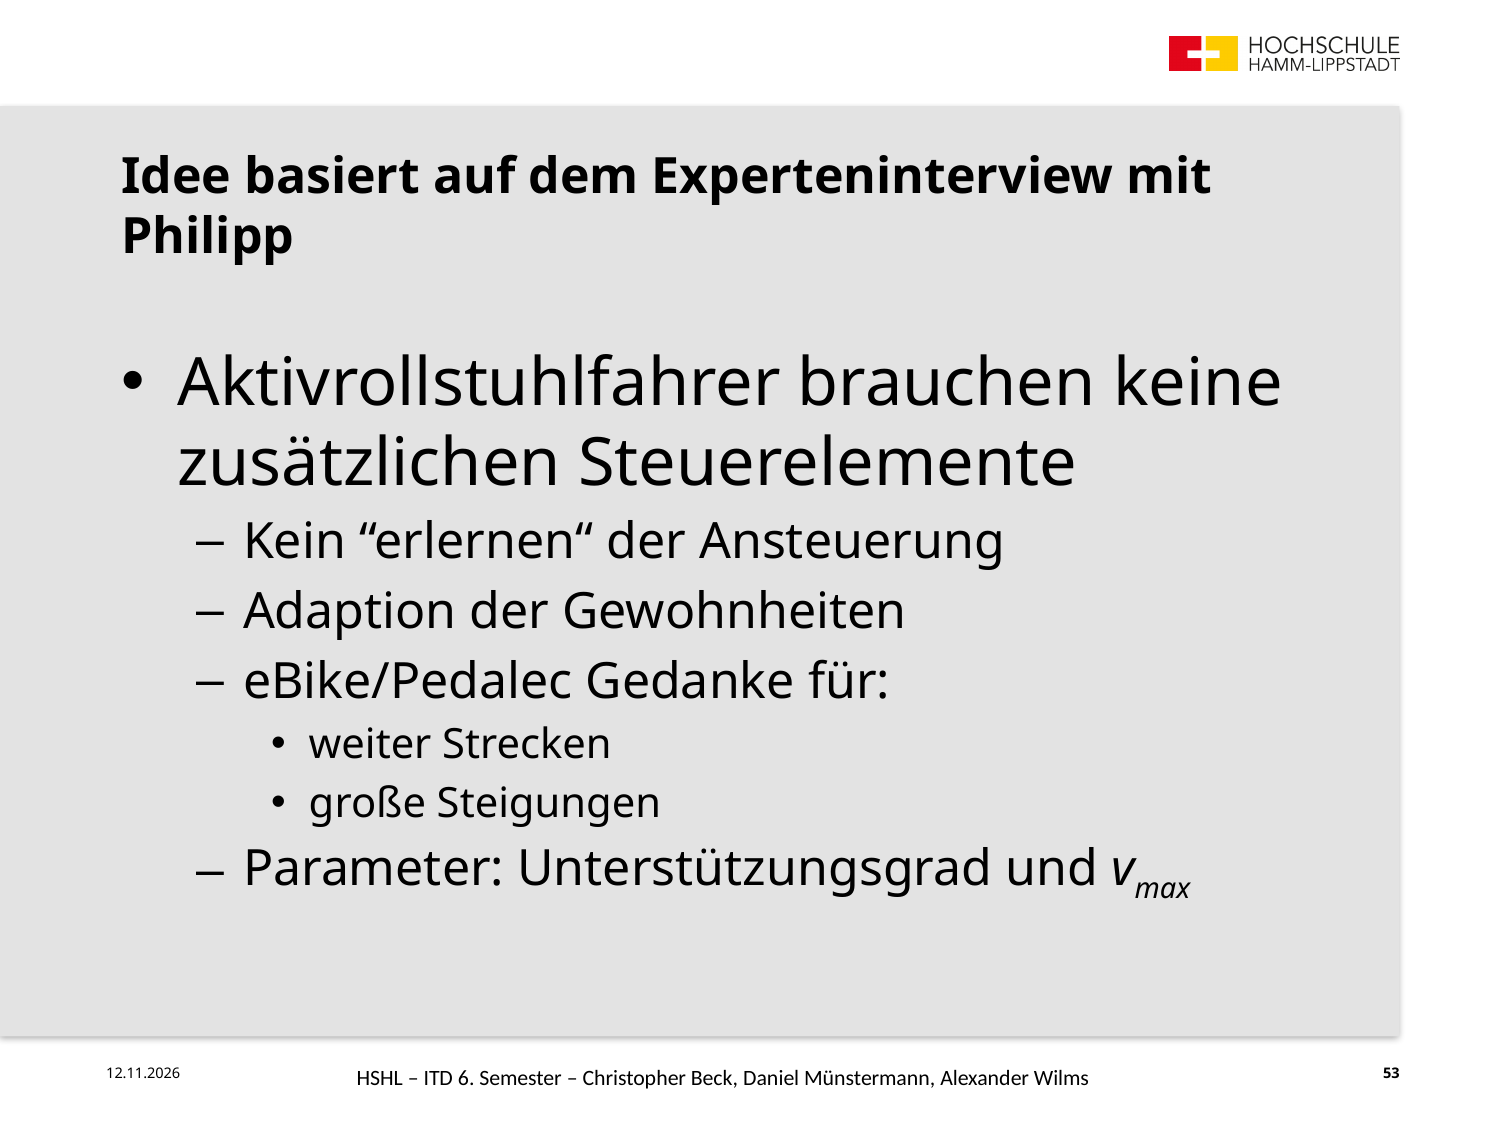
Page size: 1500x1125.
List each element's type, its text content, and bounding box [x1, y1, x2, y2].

text_box Idee basiert auf dem Experteninterview mit Philipp [106, 125, 1340, 281]
text_box HSHL – ITD 6. Semester – Christopher Beck, Daniel Münstermann, Alexander Wilms [341, 1055, 1105, 1097]
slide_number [106, 1065, 341, 1084]
list Aktivrollstuhlfahrer brauchen keine zusätzlichen Steuerelemente Kein “erlernen“ der Ansteuerung Adaption der Gewohnheiten eBike/Pedalec Gedanke für: weiter Strecken große Steigungen Parameter: Unterstützungsgrad und vmax [106, 331, 1366, 1005]
picture [1169, 36, 1400, 71]
slide_number 53 [1105, 1065, 1400, 1084]
